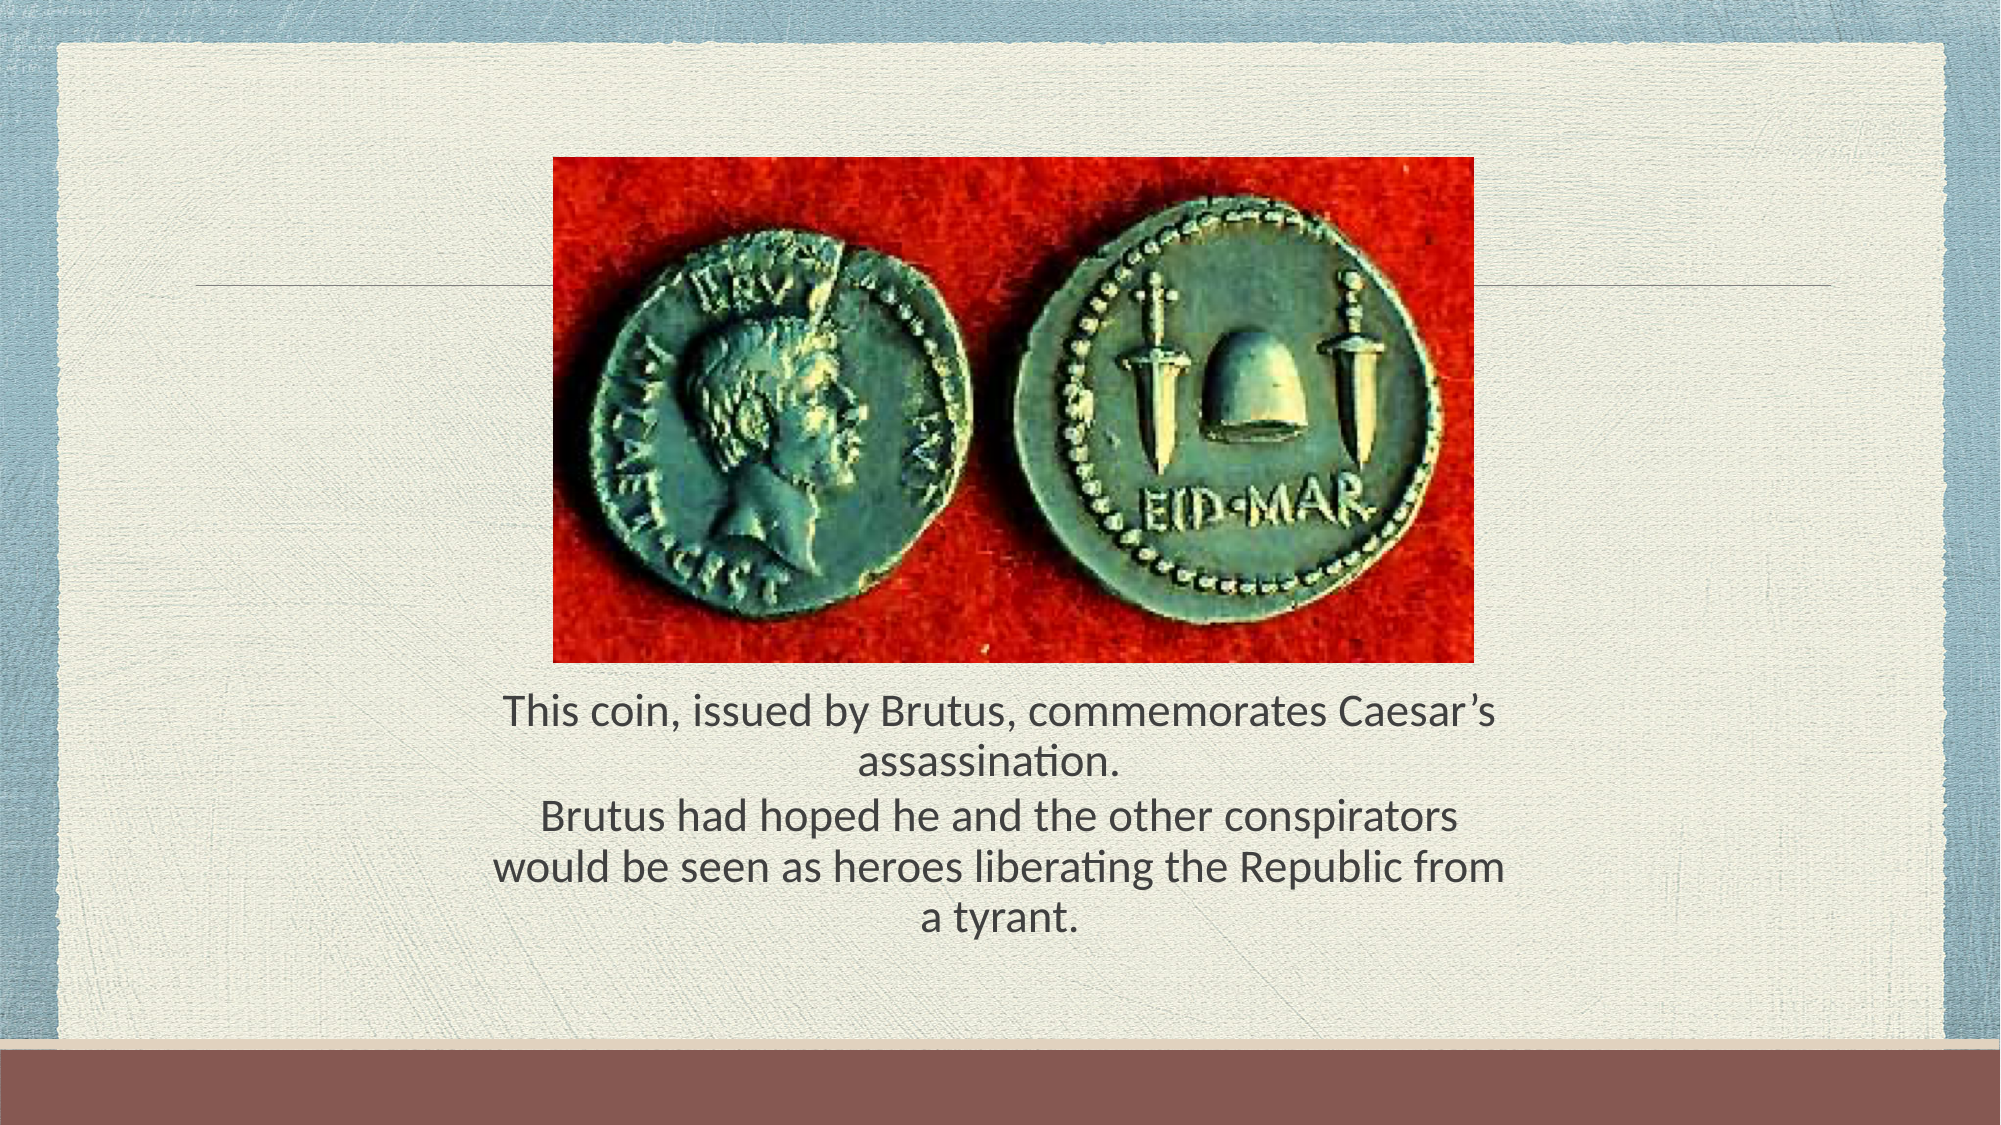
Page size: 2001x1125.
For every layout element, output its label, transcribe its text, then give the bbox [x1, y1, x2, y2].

list This coin, issued by Brutus, commemorates Caesar’s assassination. Brutus had hoped he and the other conspirators would be seen as heroes liberating the Republic from a tyrant. [486, 678, 1514, 954]
picture [0, 0, 2001, 1125]
